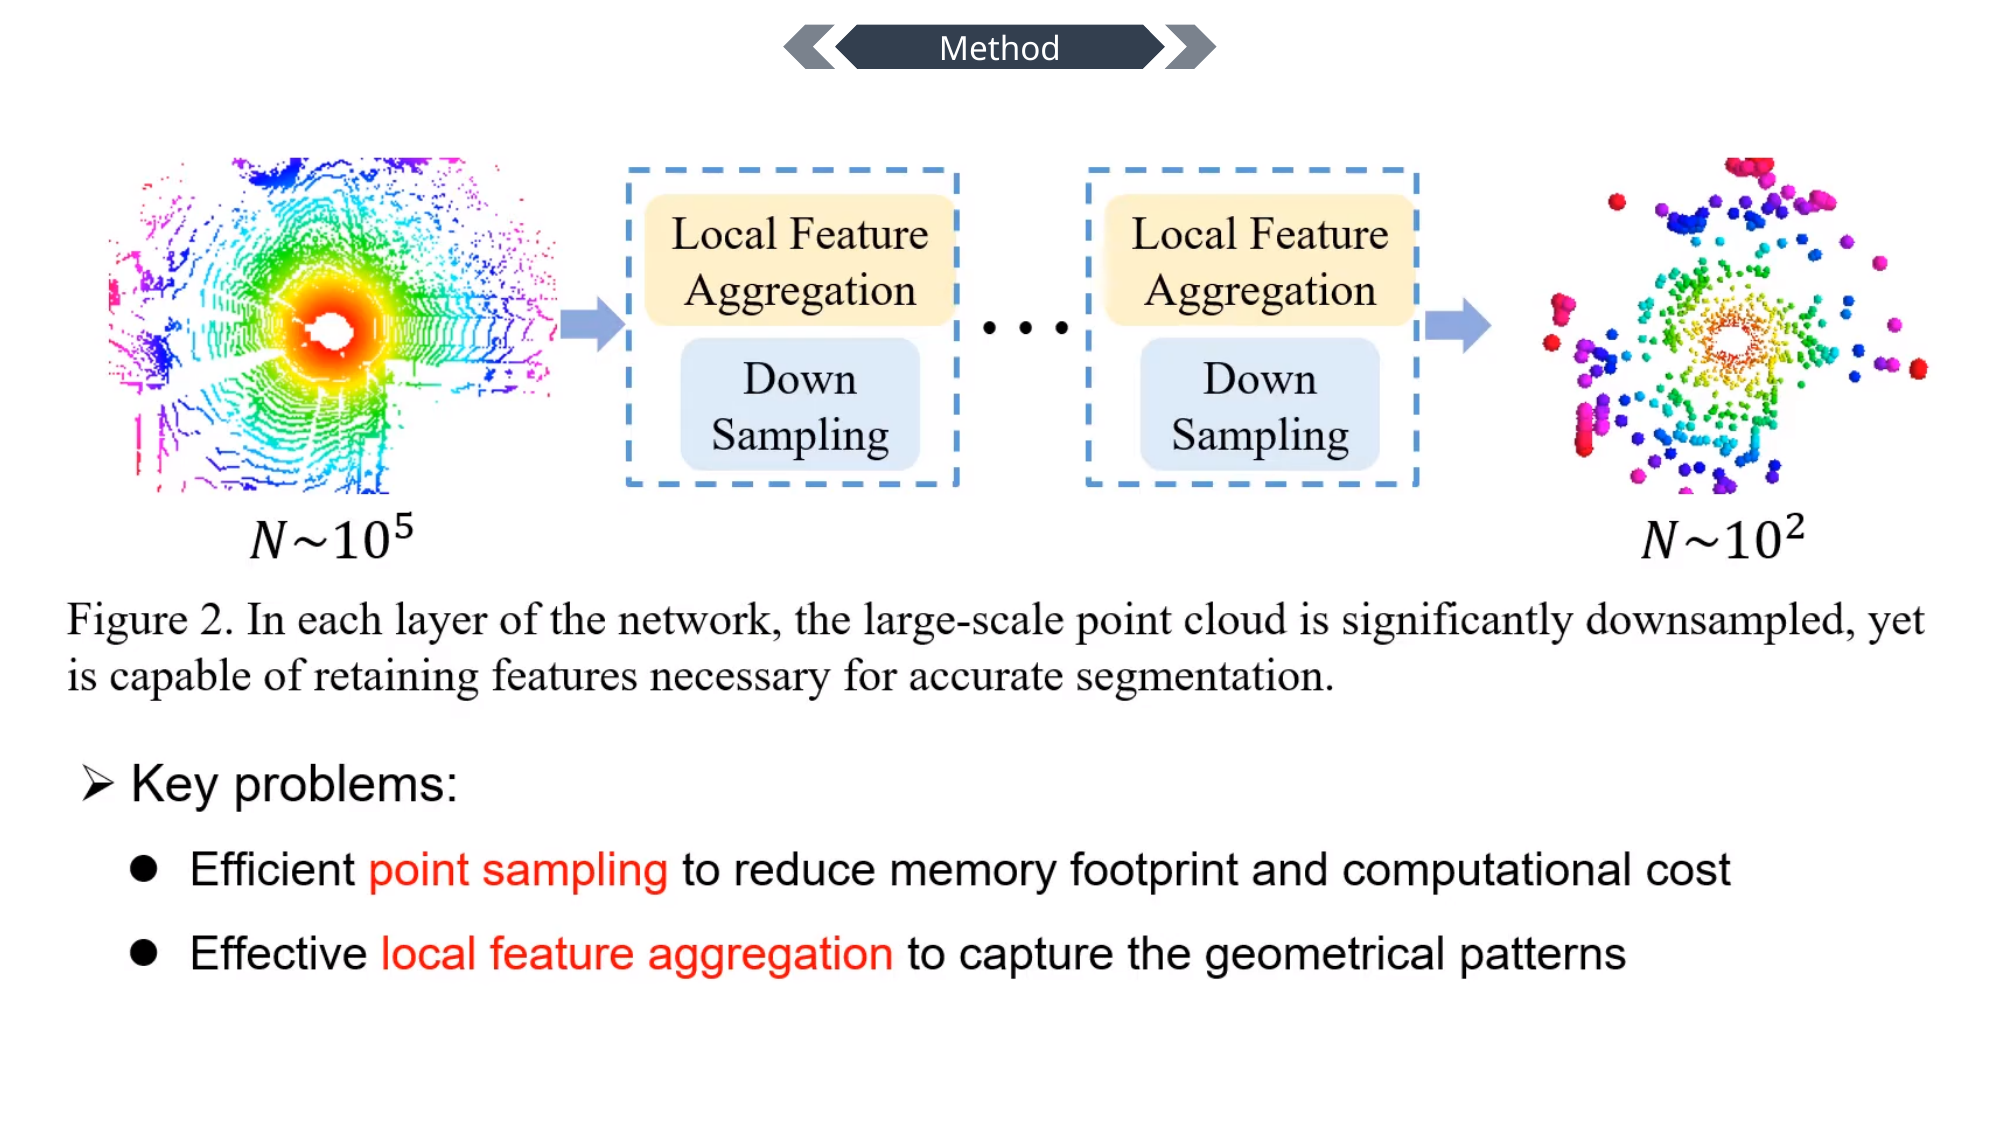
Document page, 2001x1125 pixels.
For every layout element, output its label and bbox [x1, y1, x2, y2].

picture [60, 138, 1940, 987]
text_box [783, 24, 1217, 69]
